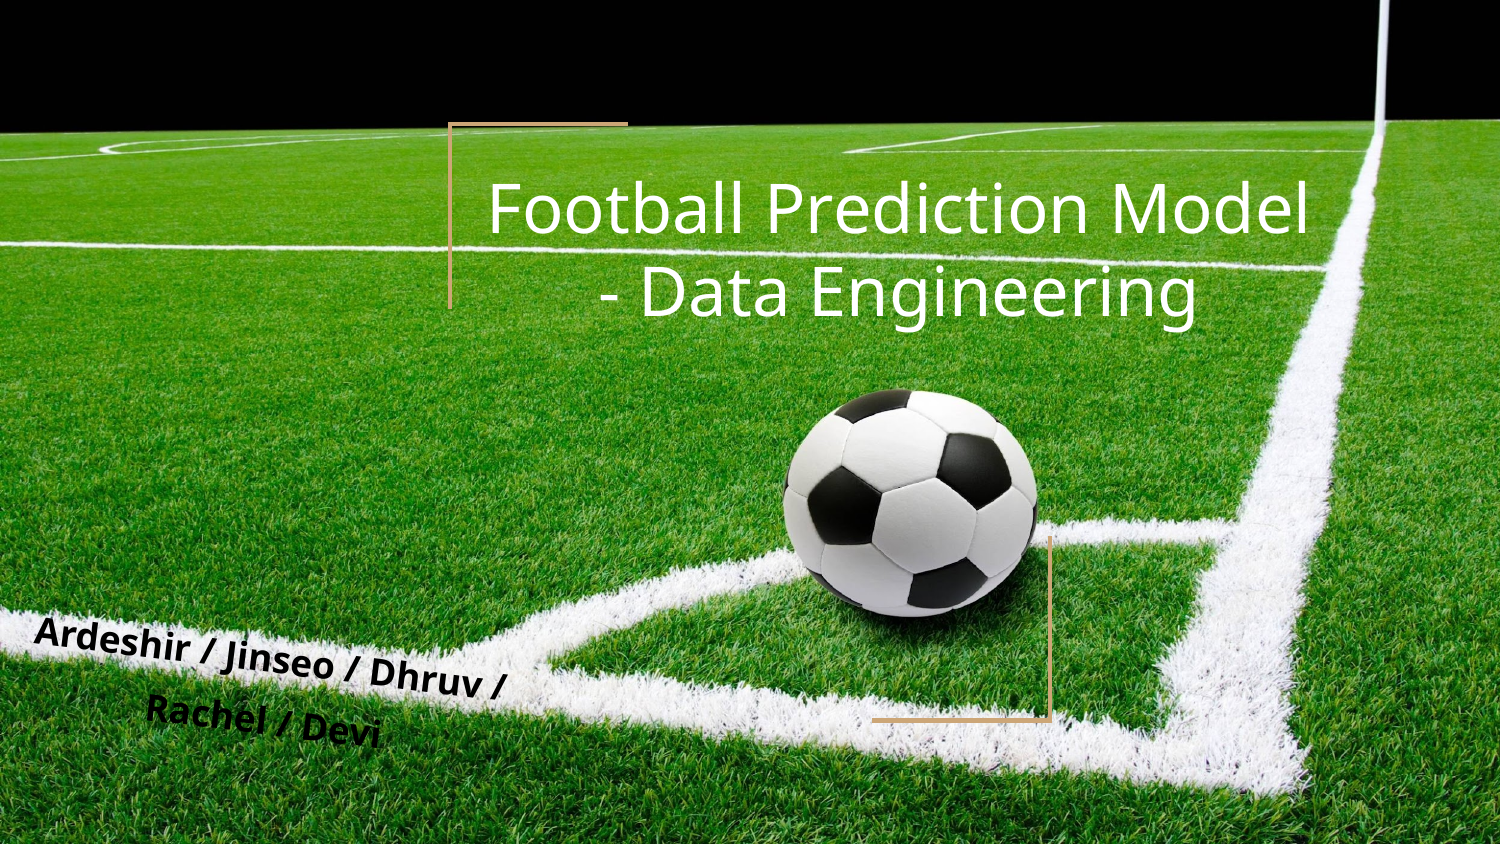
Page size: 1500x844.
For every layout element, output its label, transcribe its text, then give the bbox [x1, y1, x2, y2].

subtitle Ardeshir / Jinseo / Dhruv / Rachel / Devi [0, 526, 552, 784]
picture [0, 0, 1500, 844]
text_box Football Prediction Model - Data Engineering [454, 150, 1345, 442]
